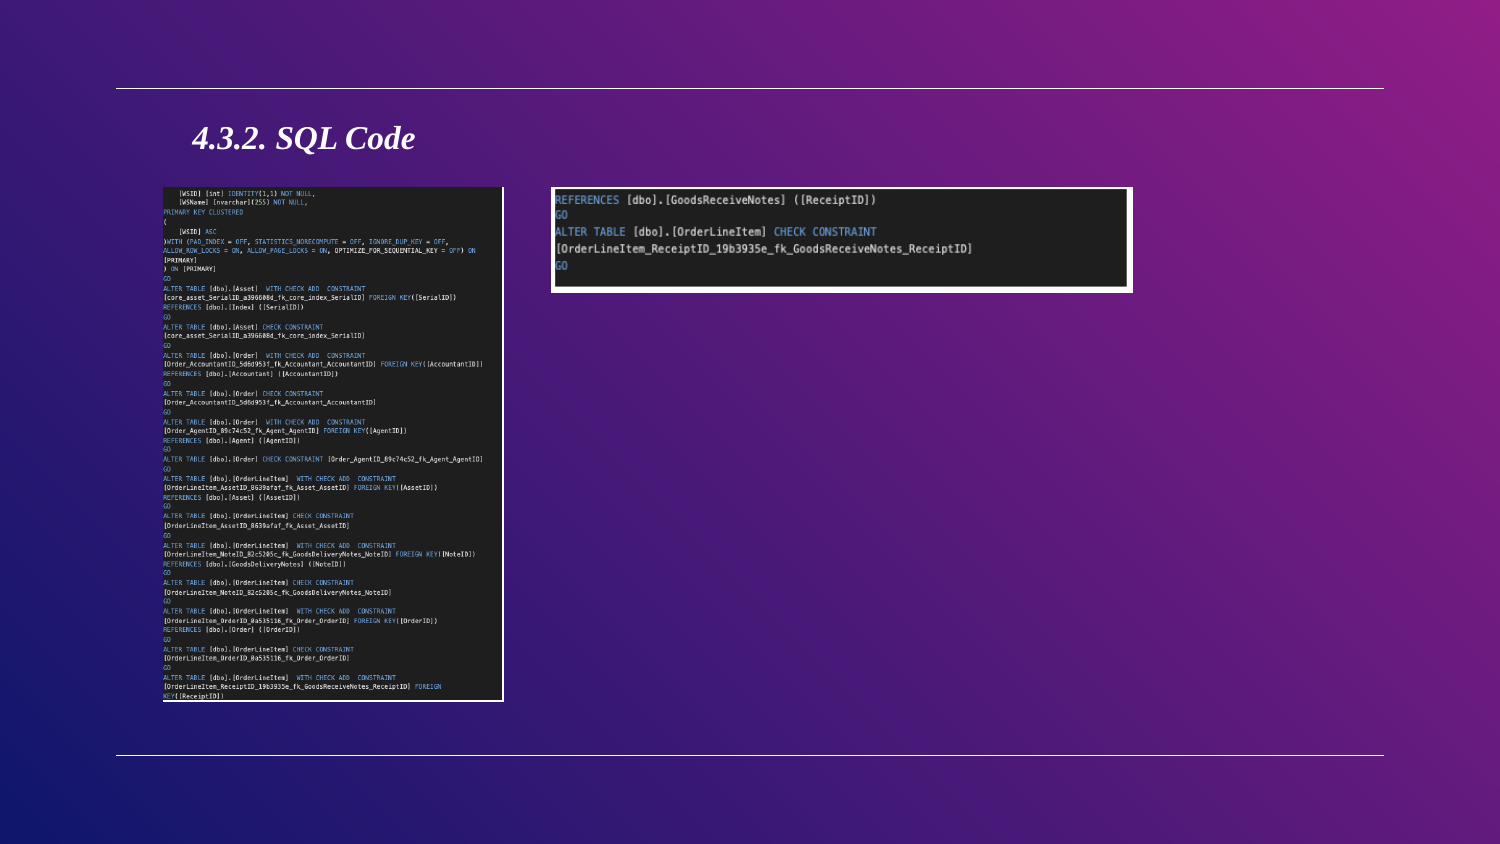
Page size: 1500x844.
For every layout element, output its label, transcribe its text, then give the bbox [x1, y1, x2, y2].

picture [550, 187, 1133, 293]
picture [163, 187, 504, 702]
text_box 4.3.2. SQL Code [177, 108, 1011, 164]
text_box [333, 725, 1167, 811]
